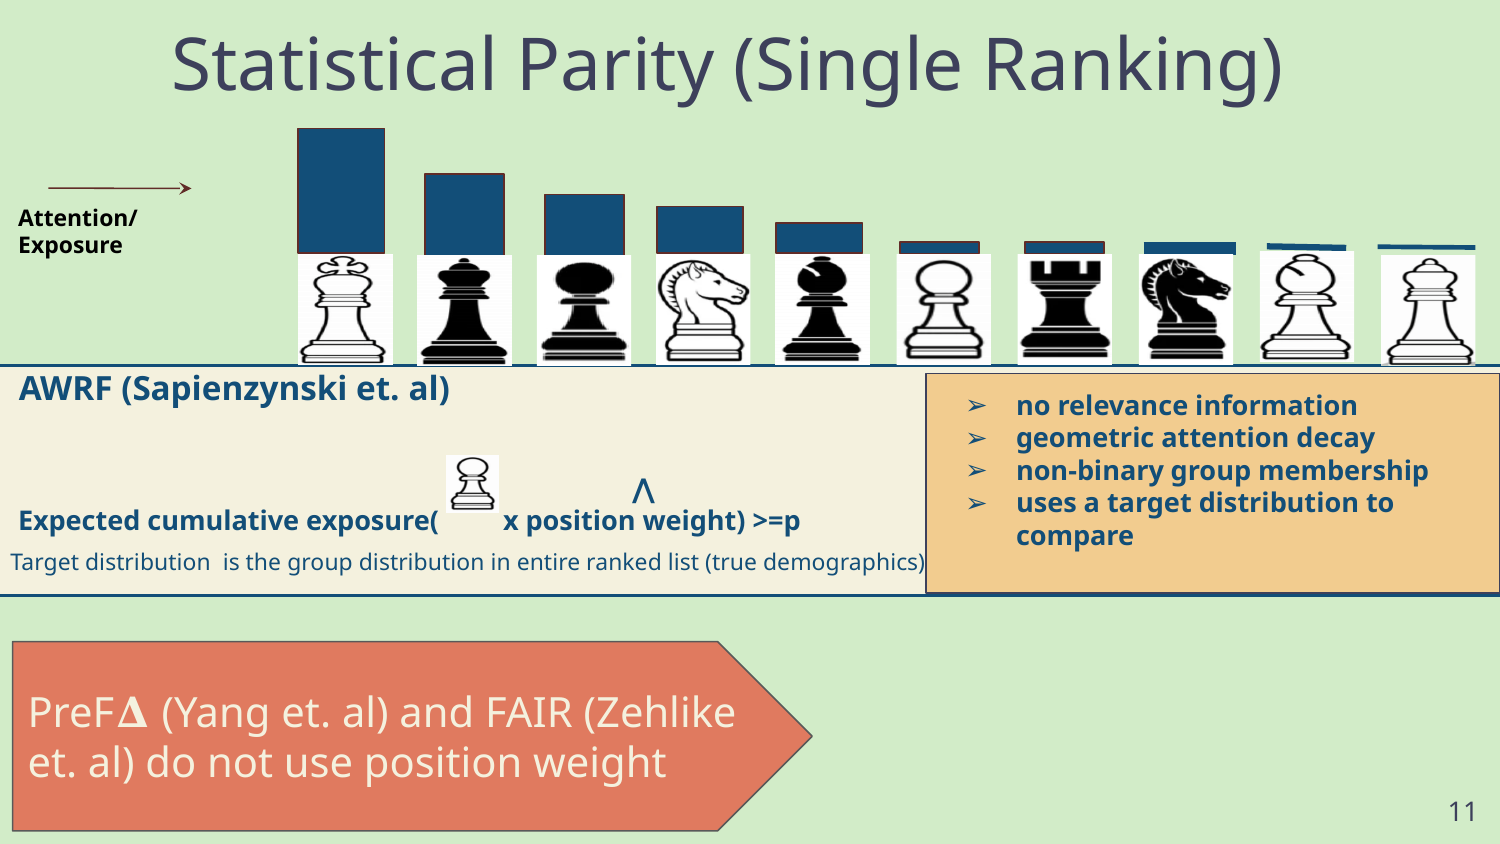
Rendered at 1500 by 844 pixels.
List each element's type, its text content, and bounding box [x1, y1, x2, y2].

text_box Attention/Exposure [3, 188, 237, 274]
text_box AWRF (Sapienzynski et. al) [3, 357, 549, 423]
picture [896, 254, 992, 366]
text_box [988, 365, 1020, 373]
picture [1017, 254, 1113, 365]
picture [445, 454, 500, 514]
text_box [544, 194, 624, 253]
picture [655, 254, 751, 365]
title Statistical Parity (Single Ranking) [170, 17, 1378, 130]
text_box [549, 365, 926, 423]
text_box PreF𝚫 (Yang et. al) and FAIR (Zehlike et. al) do not use position weight [12, 641, 813, 831]
picture [1380, 255, 1476, 366]
picture [417, 255, 512, 366]
text_box no relevance information geometric attention decay non-binary group membership uses a target distribution to compare [926, 373, 1500, 594]
text_box [298, 130, 385, 252]
picture [1259, 251, 1355, 363]
text_box [424, 173, 505, 253]
text_box ⋀ Expected cumulative exposure( x position weight) >=p [3, 423, 926, 533]
picture [1138, 254, 1234, 365]
text_box [1229, 365, 1380, 373]
text_box [1475, 365, 1500, 373]
text_box [1110, 365, 1141, 373]
text_box [1025, 241, 1105, 252]
text_box Target distribution is the group distribution in entire ranked list (true demographics) [0, 533, 926, 589]
slide_number 11 [1403, 779, 1494, 844]
text_box [776, 223, 863, 252]
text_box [1266, 245, 1347, 249]
text_box [0, 589, 1500, 596]
text_box [899, 241, 979, 253]
text_box [656, 206, 744, 252]
picture [775, 254, 870, 365]
picture [297, 254, 393, 365]
picture [536, 255, 632, 366]
